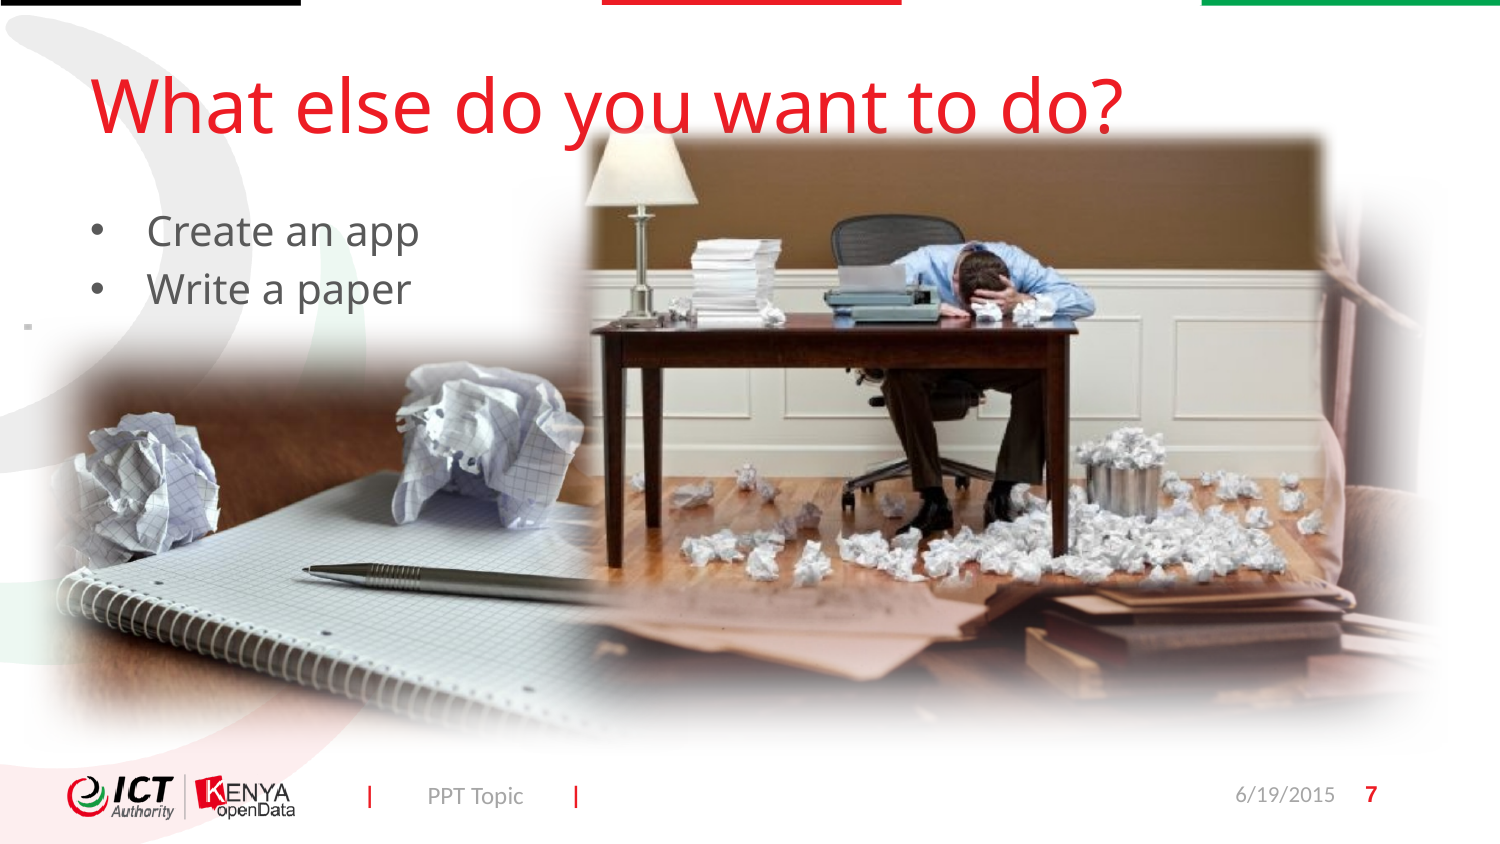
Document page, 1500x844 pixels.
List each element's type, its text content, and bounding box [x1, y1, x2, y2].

picture [0, 15, 1451, 844]
title What else do you want to do? [75, 33, 1263, 175]
list Create an app Write a paper [75, 196, 507, 314]
